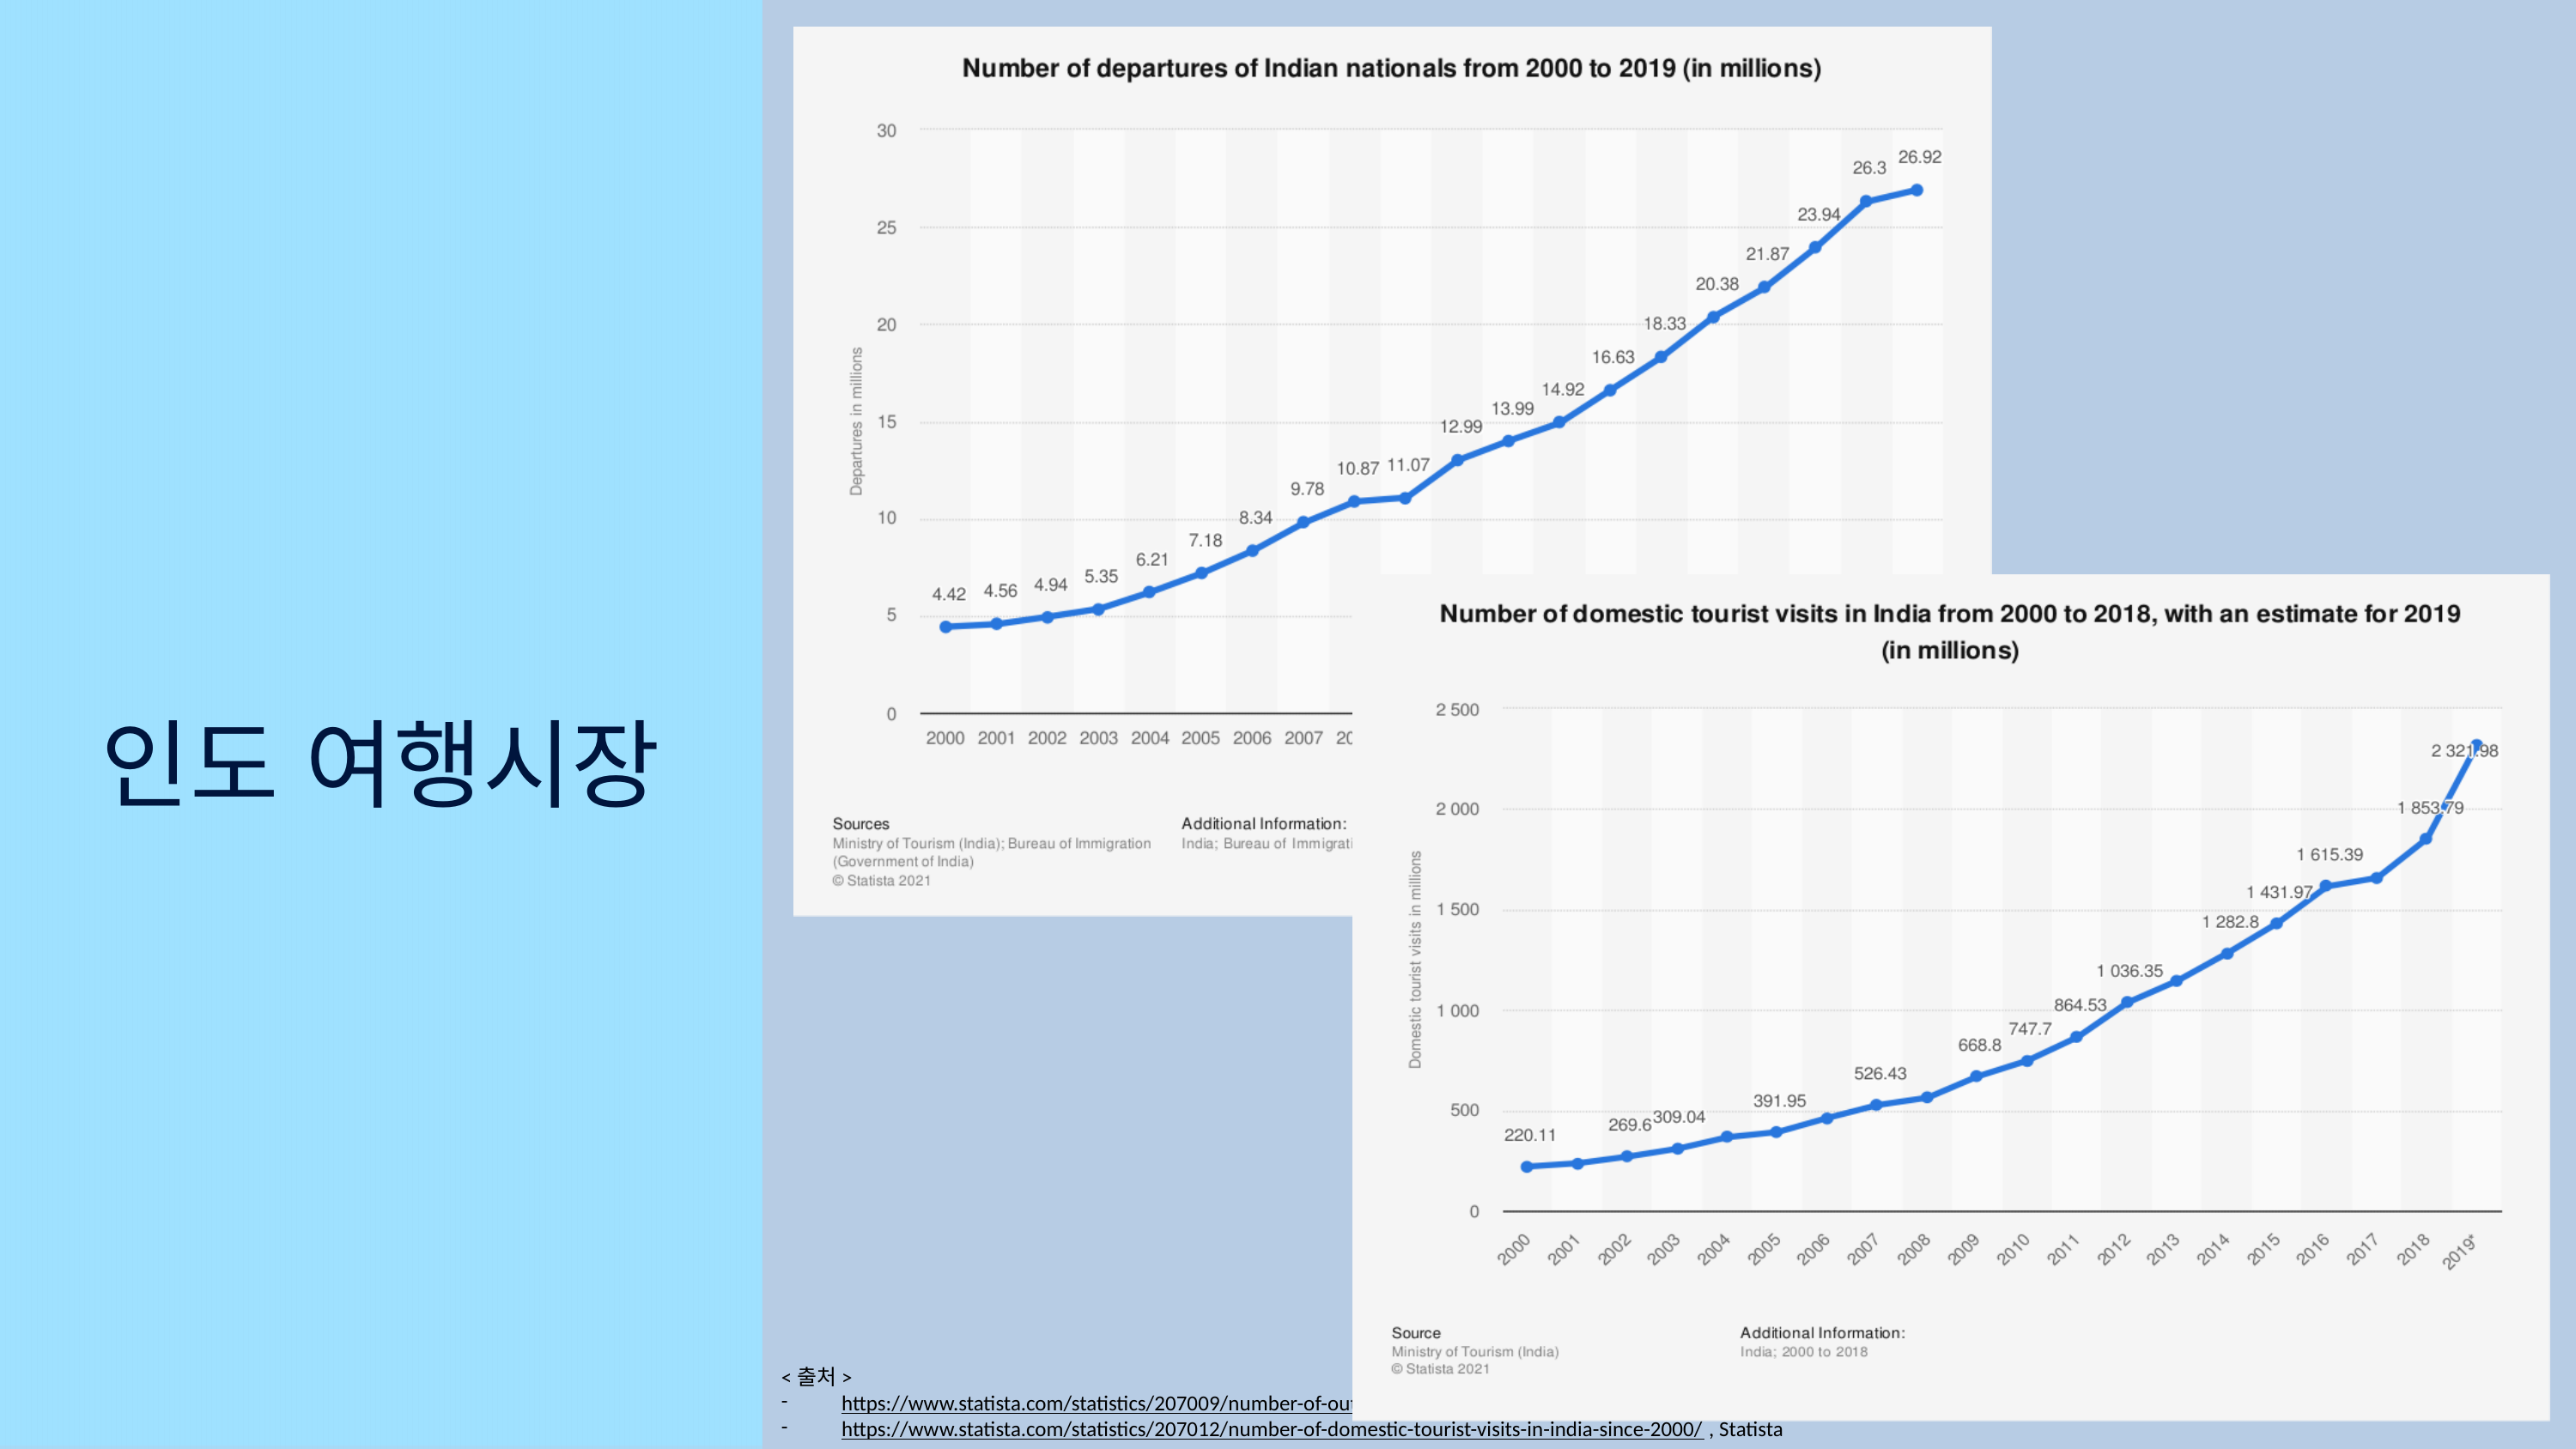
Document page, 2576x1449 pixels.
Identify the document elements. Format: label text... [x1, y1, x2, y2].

picture [0, 0, 762, 1449]
picture [793, 26, 2551, 1422]
text_box <출처> https://www.statista.com/statistics/207009/number-of-outbound-visits-of-indian-nationals-from-india-since-2000/ https://www.statista.com/statistics/207012/number-of-domestic-tourist-visits-in-india-since-2000/ , Statista [768, 1357, 1992, 1448]
